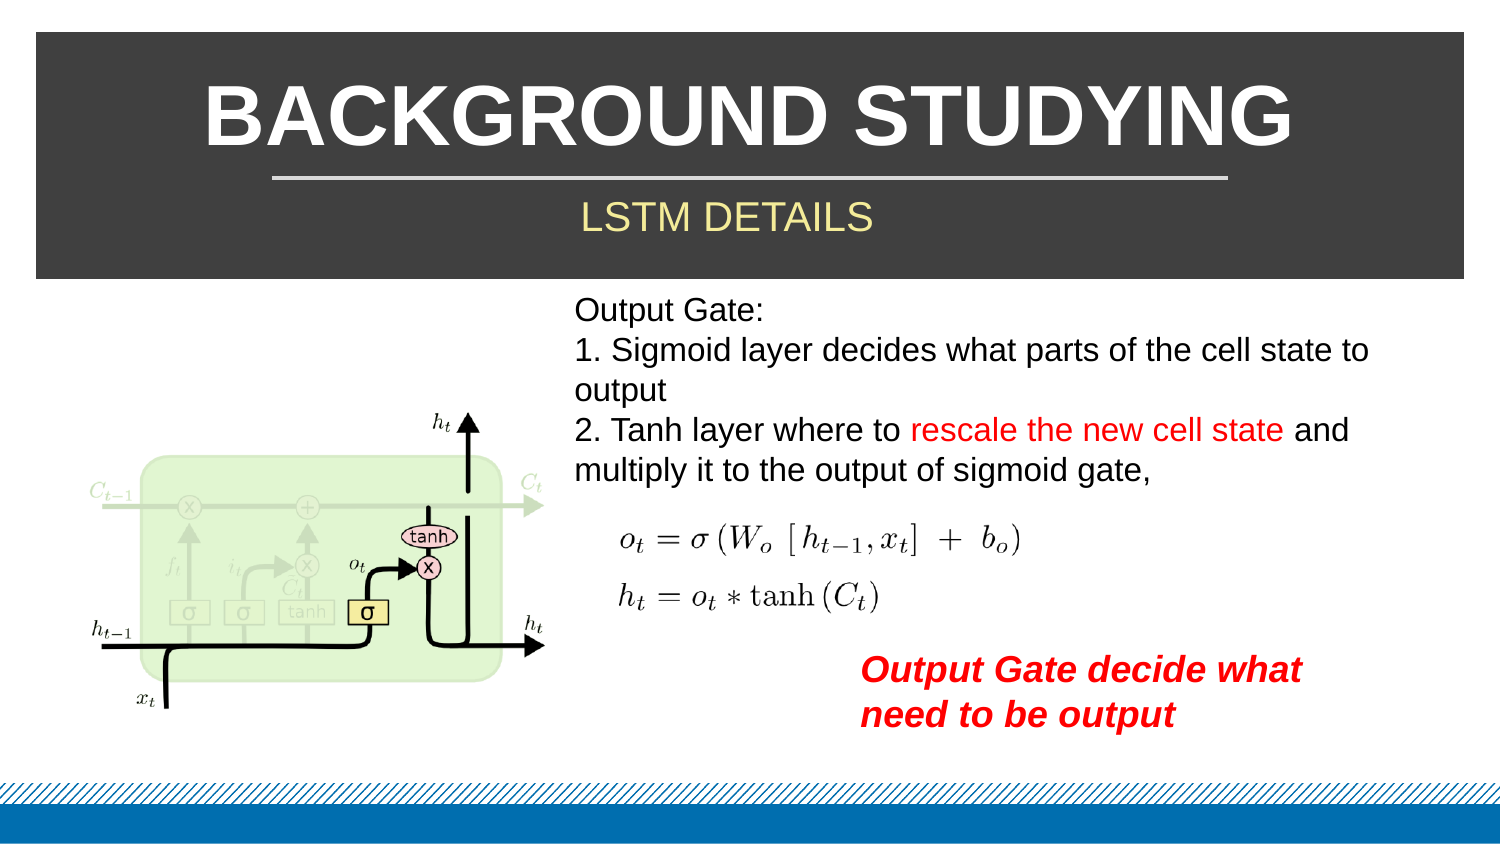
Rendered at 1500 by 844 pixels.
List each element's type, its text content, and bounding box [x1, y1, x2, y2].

text_box Output Gate decide what need to be output [1055, 637, 1411, 742]
text_box [46, 41, 1455, 270]
title Background Studying [64, 57, 1436, 172]
picture [0, 783, 1500, 804]
text_box Output Gate: 1. Sigmoid layer decides what parts of the cell state to output 2. Tanh layer where to rescale the new cell state and multiply it to the output of sigmoid gate, [559, 281, 1479, 496]
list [46, 375, 1055, 744]
list LSTM dETAILS [164, 187, 1290, 240]
